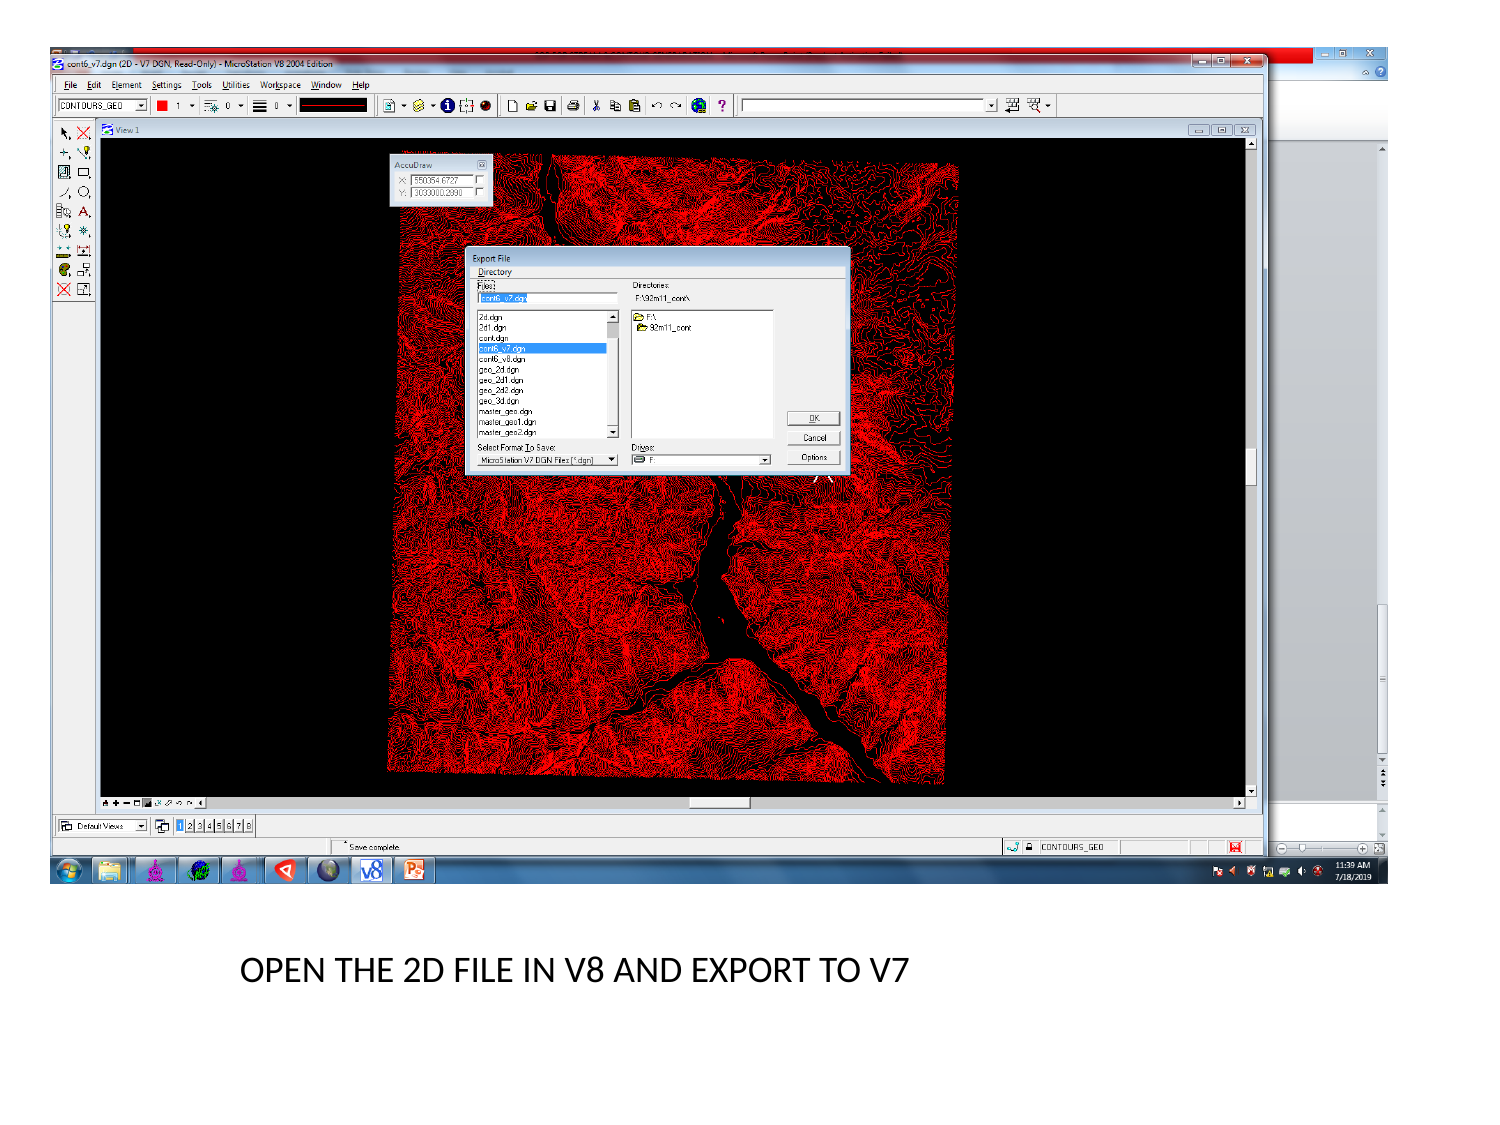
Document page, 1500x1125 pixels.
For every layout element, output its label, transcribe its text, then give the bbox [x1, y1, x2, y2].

picture [49, 47, 1388, 884]
text_box OPEN THE 2D FILE IN V8 AND EXPORT TO V7 [225, 937, 1225, 1043]
